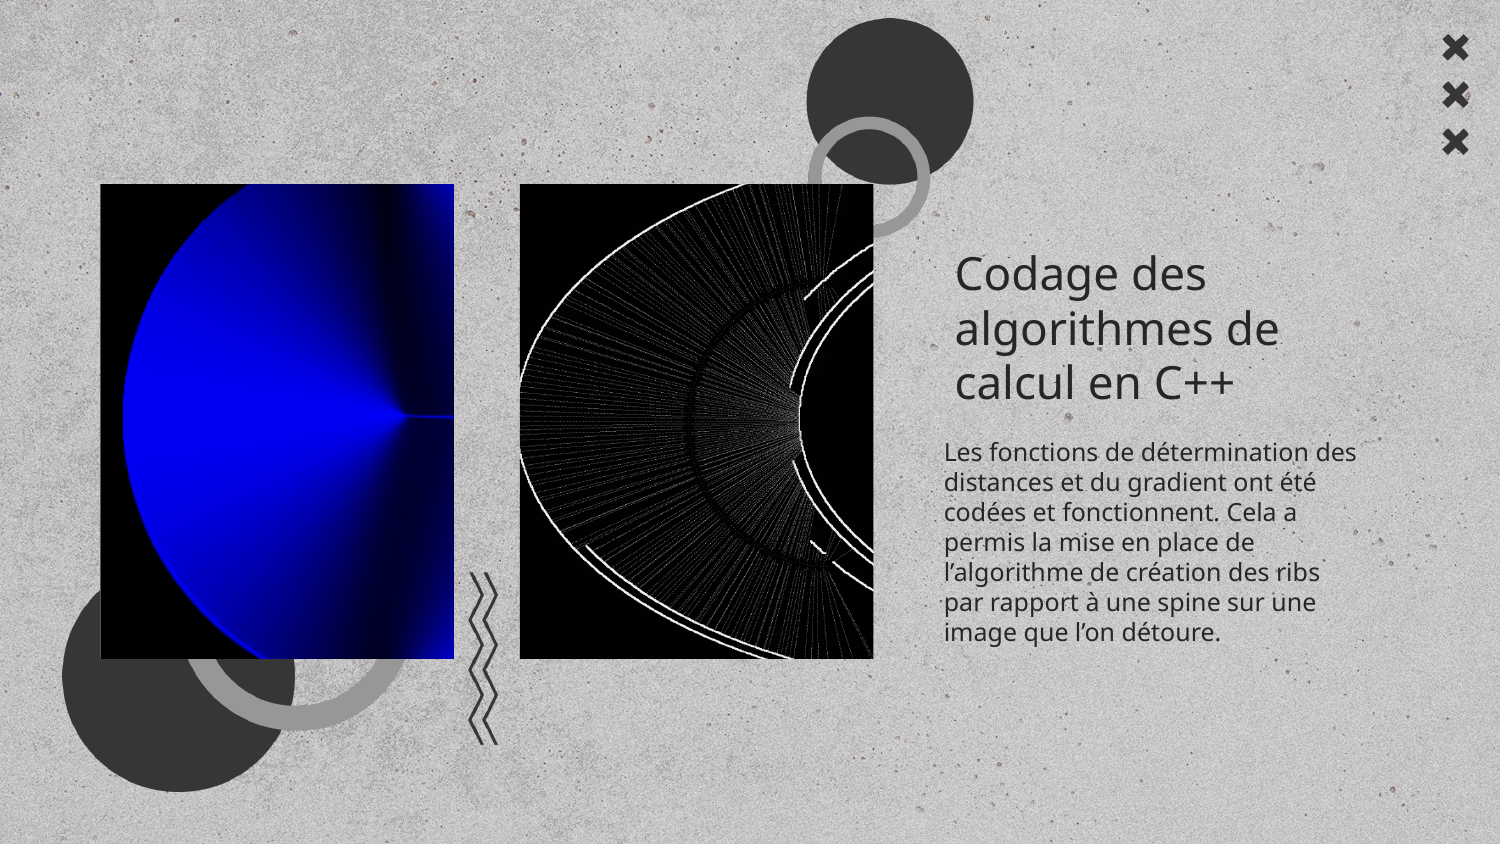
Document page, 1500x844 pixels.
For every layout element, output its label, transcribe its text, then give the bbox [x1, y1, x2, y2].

picture [0, 0, 1500, 844]
text_box Codage des algorithmes de calcul en C++ [932, 235, 1386, 418]
text_box Les fonctions de détermination des distances et du gradient ont été codées et fonctionnent. Cela a permis la mise en place de l’algorithme de création des ribs par rapport à une spine sur une image que l’on détoure. [932, 431, 1378, 653]
